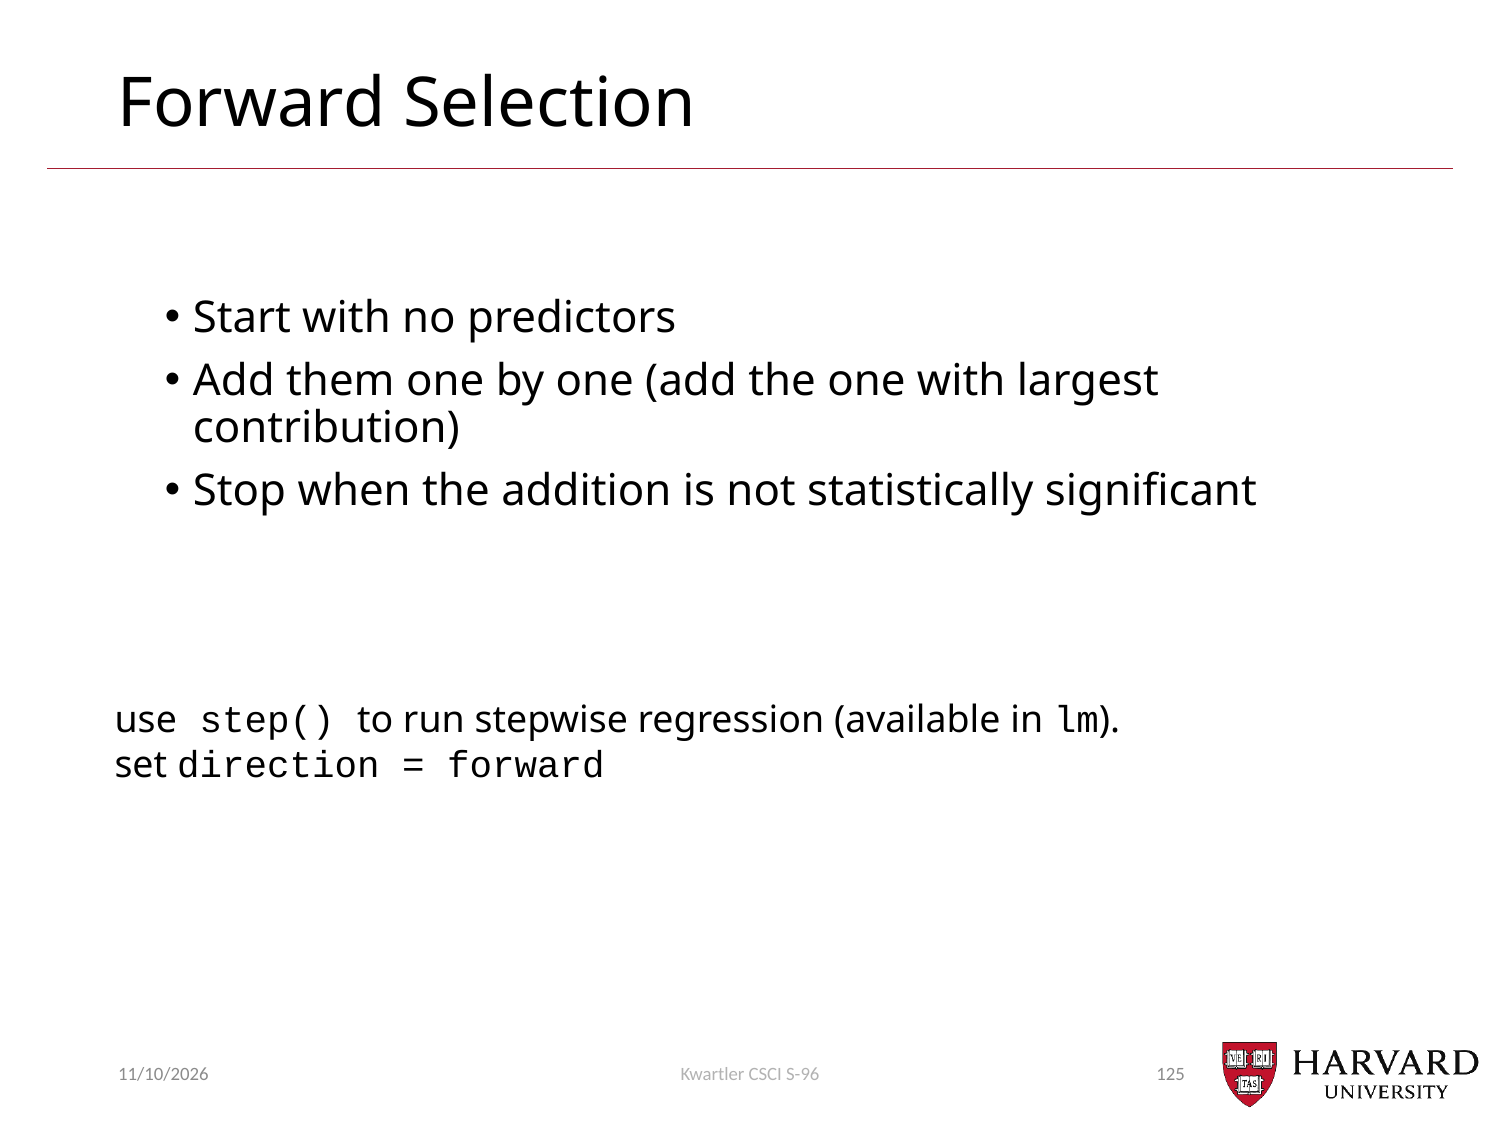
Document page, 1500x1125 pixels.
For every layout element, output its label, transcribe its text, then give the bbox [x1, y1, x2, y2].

slide_number 125 [1059, 1042, 1200, 1103]
title Forward Selection [103, 59, 1397, 157]
footer Kwartler CSCI S-96 [496, 1042, 1004, 1103]
text_box Start with no predictors Add them one by one (add the one with largest contribution) Stop when the addition is not statistically significant [149, 287, 1425, 1038]
picture [1200, 1024, 1500, 1125]
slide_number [103, 1042, 441, 1103]
text_box use step() to run stepwise regression (available in lm). set direction = forward [99, 687, 1388, 793]
